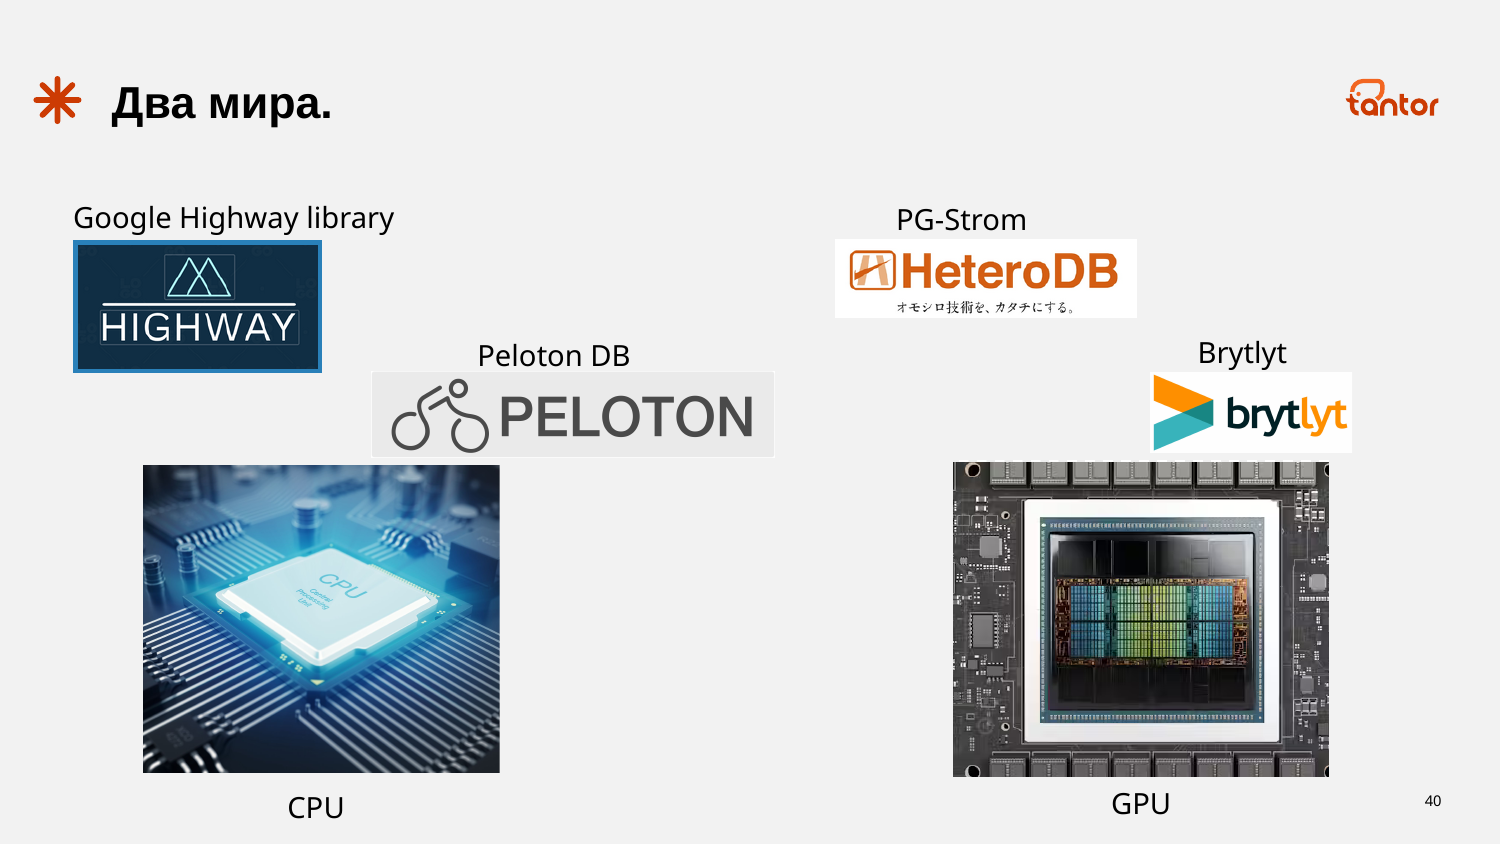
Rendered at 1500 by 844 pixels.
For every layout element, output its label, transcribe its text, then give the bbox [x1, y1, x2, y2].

text_box GPU [1105, 785, 1195, 806]
title Два мира. [96, 22, 1267, 178]
text_box Google Highway library [67, 186, 490, 455]
text_box Brytlyt [1182, 319, 1303, 371]
picture [370, 371, 775, 459]
picture [1149, 372, 1353, 453]
text_box PG-Strom [881, 186, 1043, 238]
picture [952, 459, 1330, 777]
text_box [372, 186, 1416, 784]
text_box [45, 186, 366, 784]
text_box Peloton DB [471, 324, 713, 370]
picture [142, 465, 500, 773]
text_box CPU [281, 781, 372, 821]
picture [835, 239, 1137, 319]
picture [73, 240, 322, 374]
